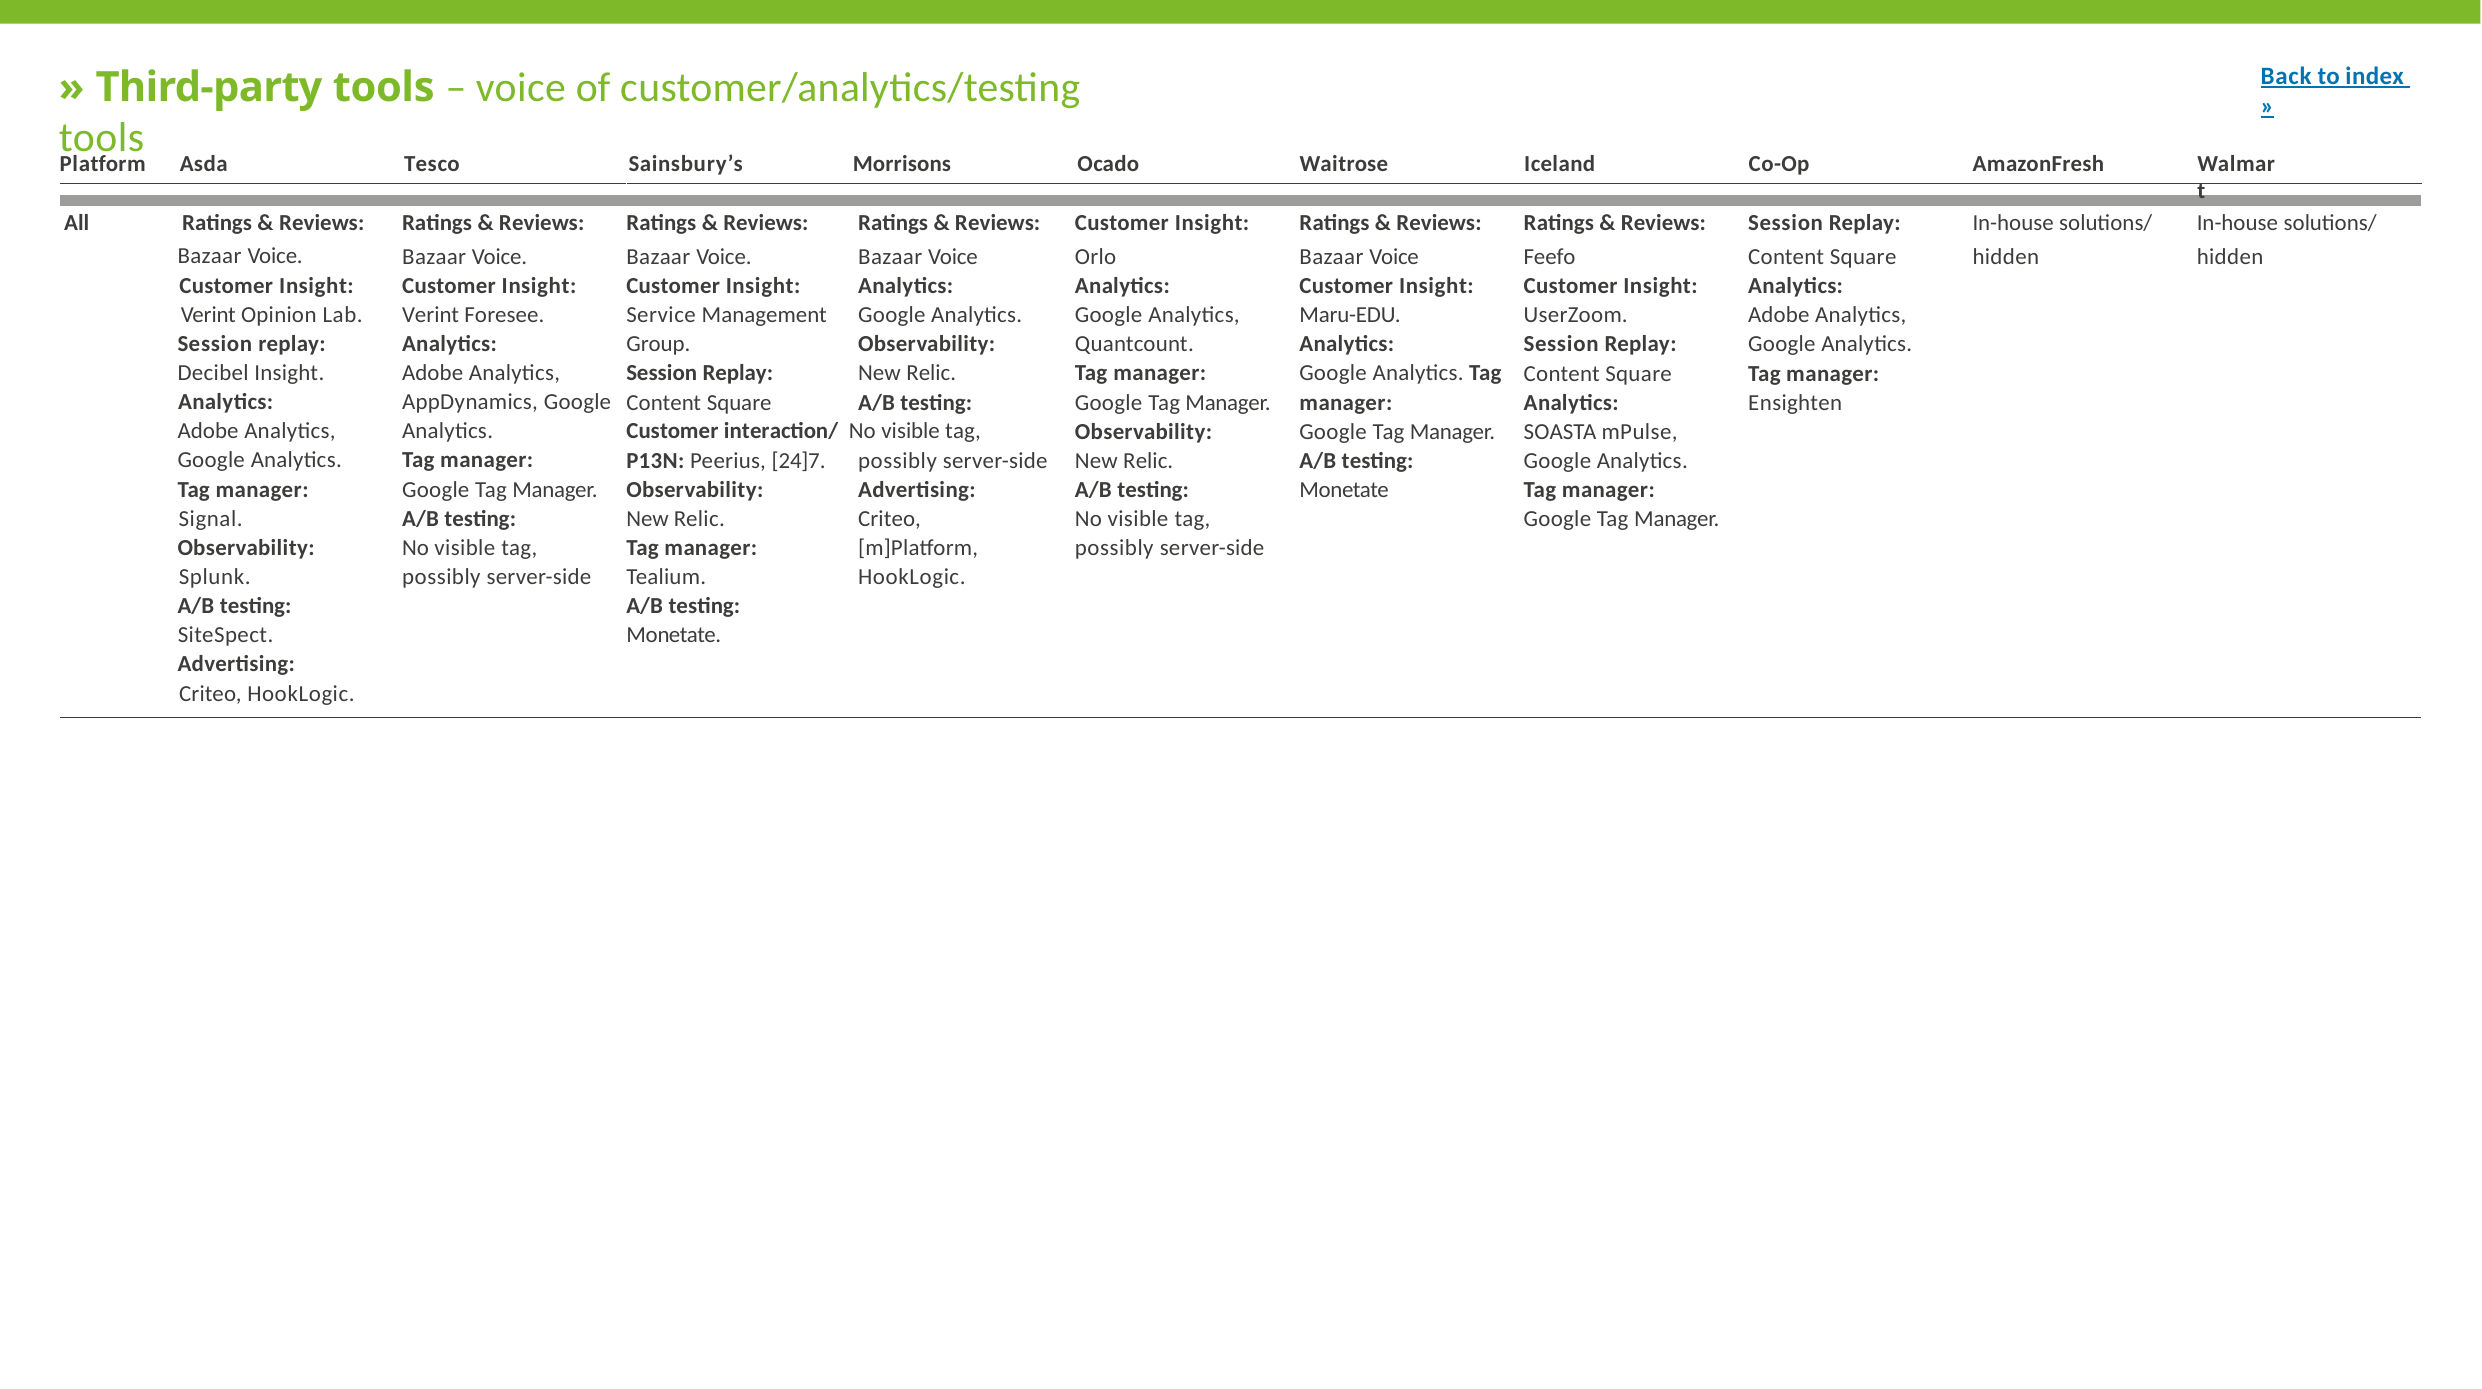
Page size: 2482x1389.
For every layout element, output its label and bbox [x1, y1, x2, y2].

text_box [1746, 146, 1813, 176]
table_header [1145, 206, 2421, 244]
text_box [1297, 146, 1389, 176]
text_box [59, 146, 2423, 207]
text_box [1970, 146, 2109, 176]
text_box [1522, 146, 1599, 176]
text_box [2258, 57, 2424, 120]
title [56, 57, 1145, 292]
table_cell [60, 244, 2421, 717]
